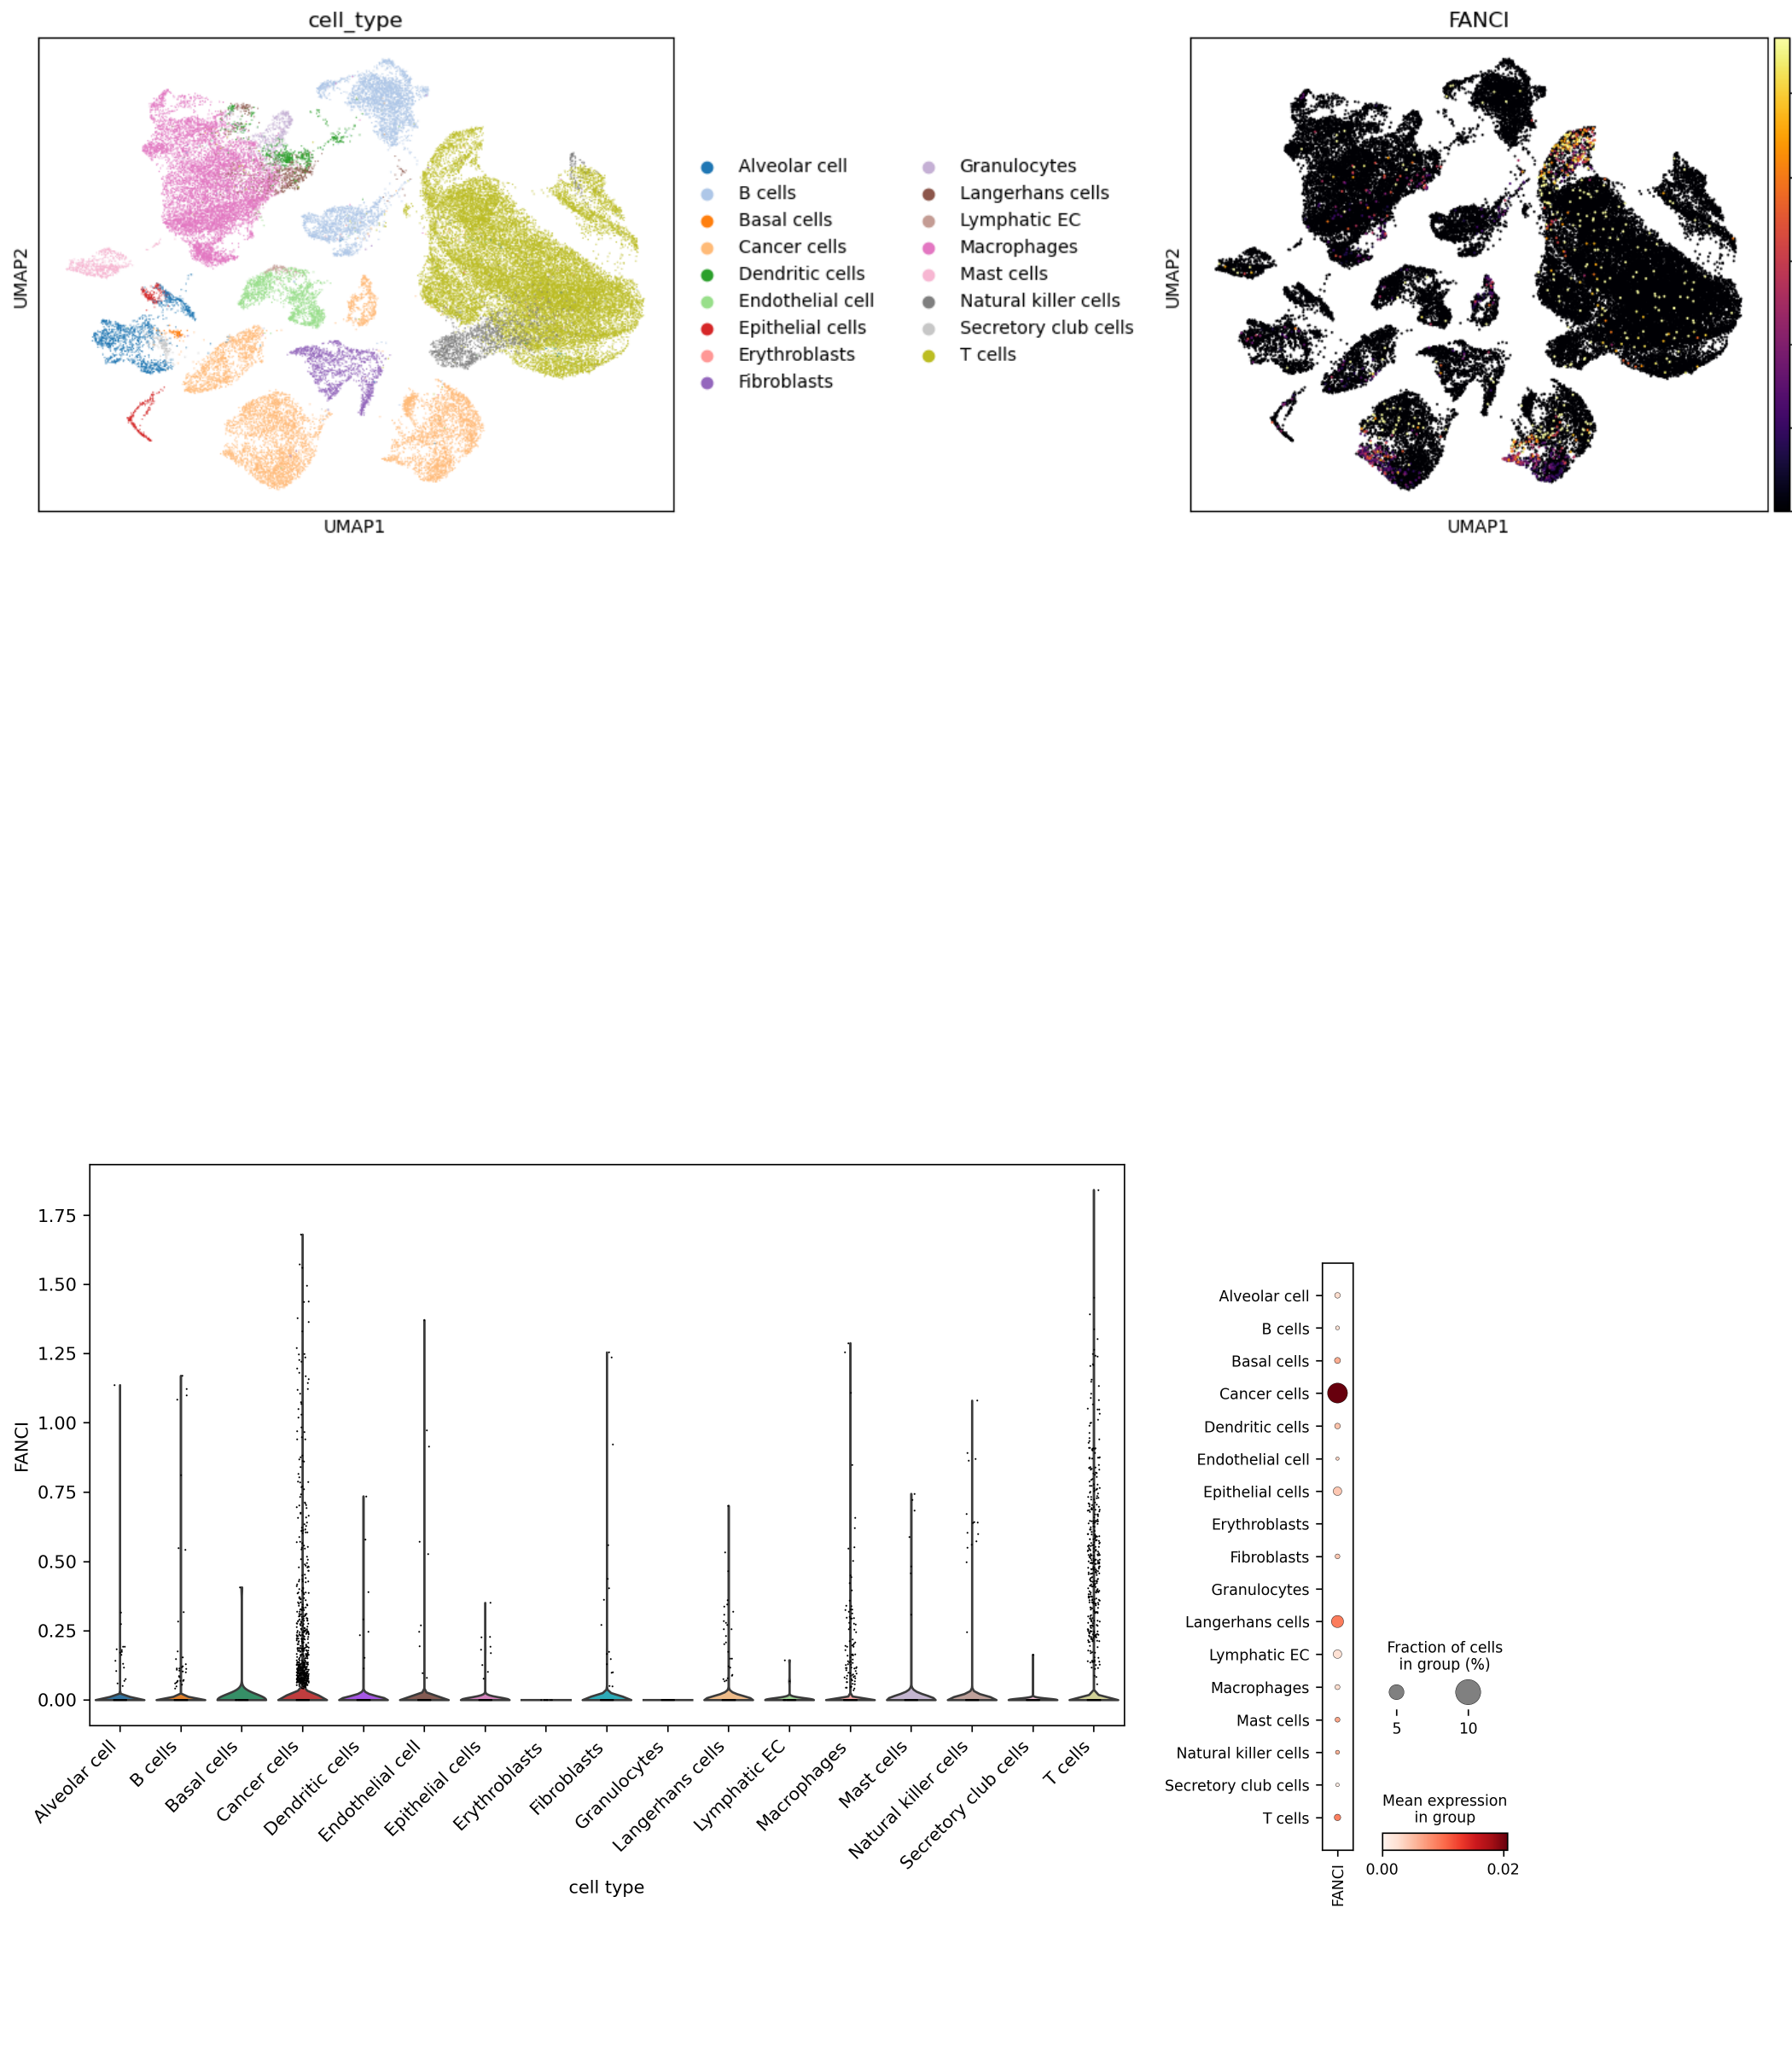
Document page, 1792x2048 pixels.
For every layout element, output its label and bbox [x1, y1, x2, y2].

picture [0, 1151, 1137, 1911]
picture [1151, 1151, 1533, 1918]
picture [0, 0, 1792, 550]
